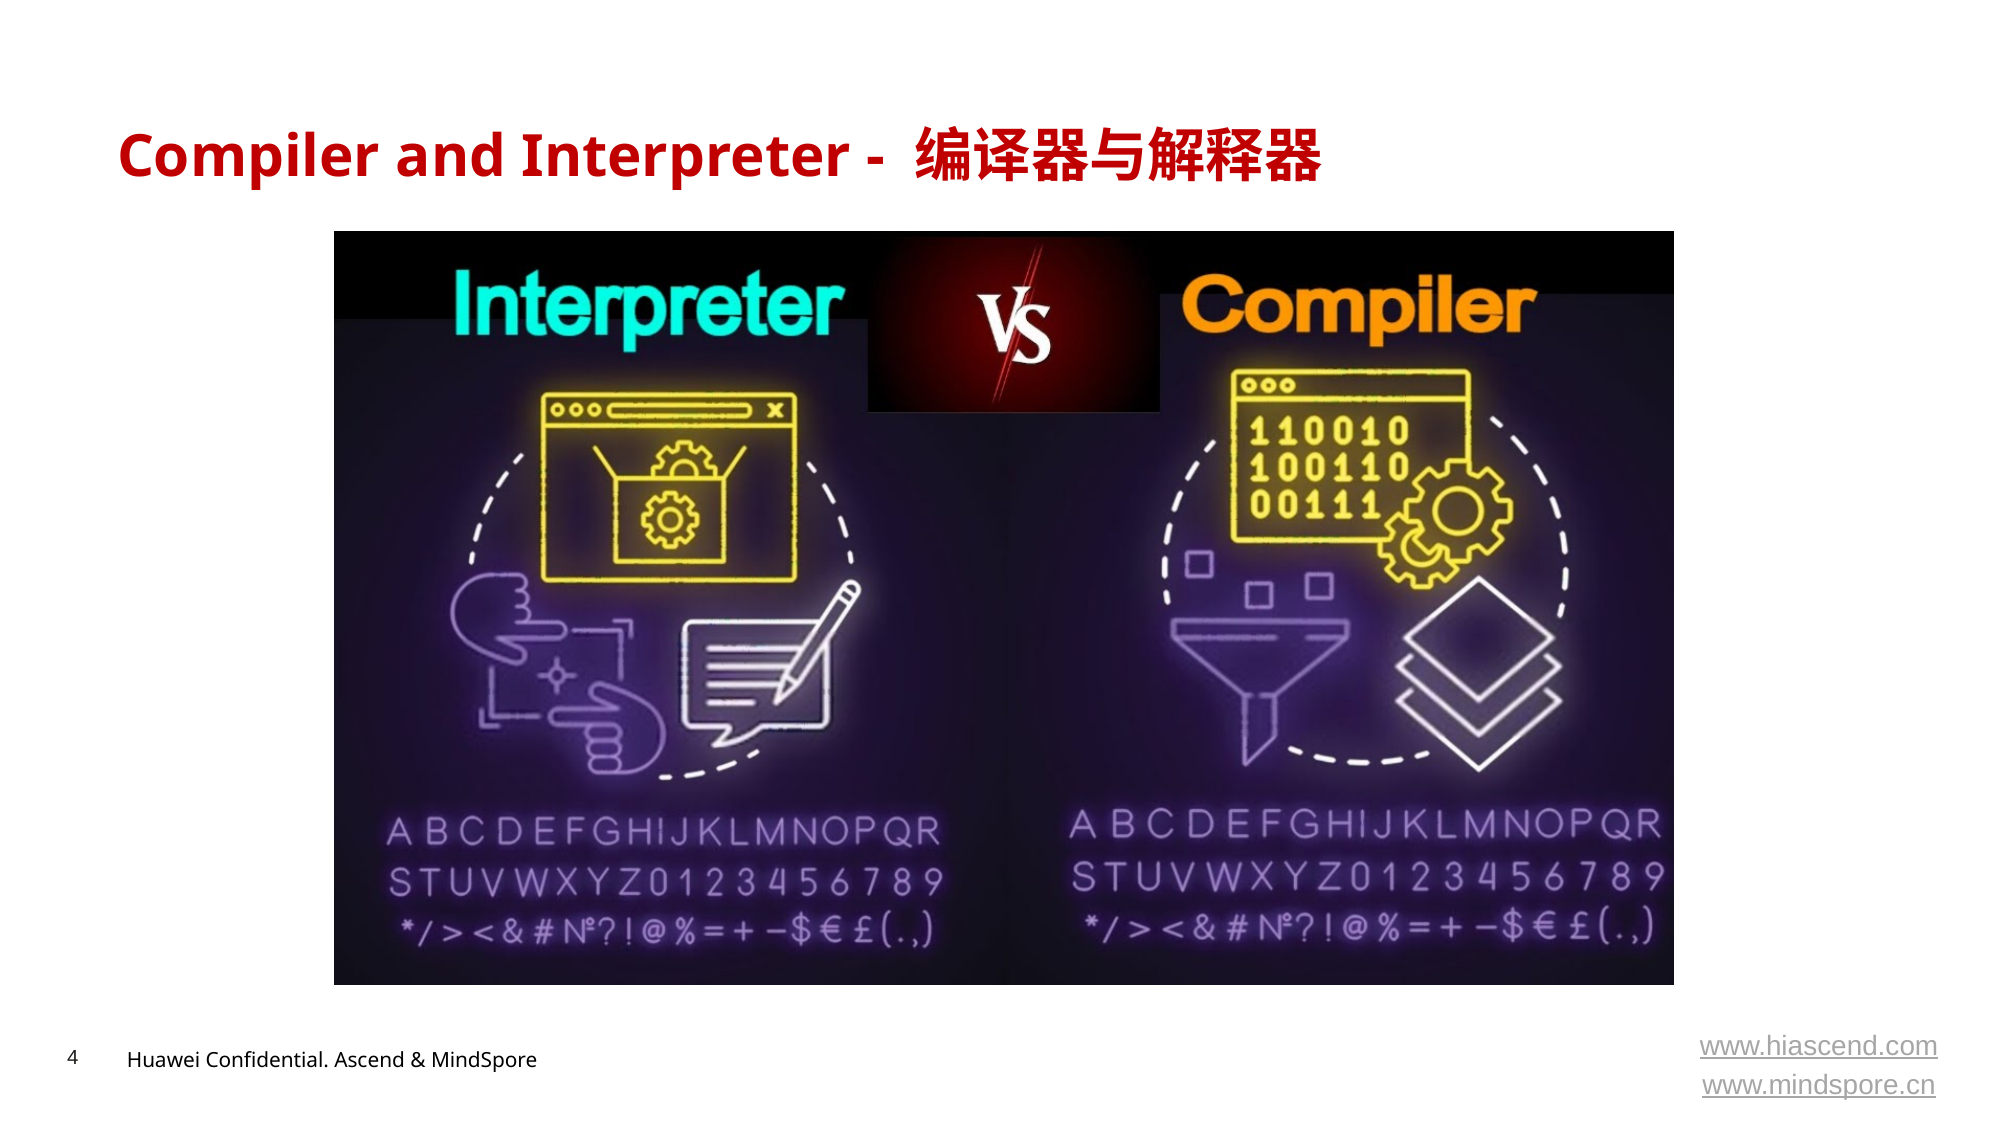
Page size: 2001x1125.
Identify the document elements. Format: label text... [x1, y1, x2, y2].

title Compiler and Interpreter - 编译器与解释器 [102, 90, 1901, 187]
picture [334, 231, 1674, 985]
